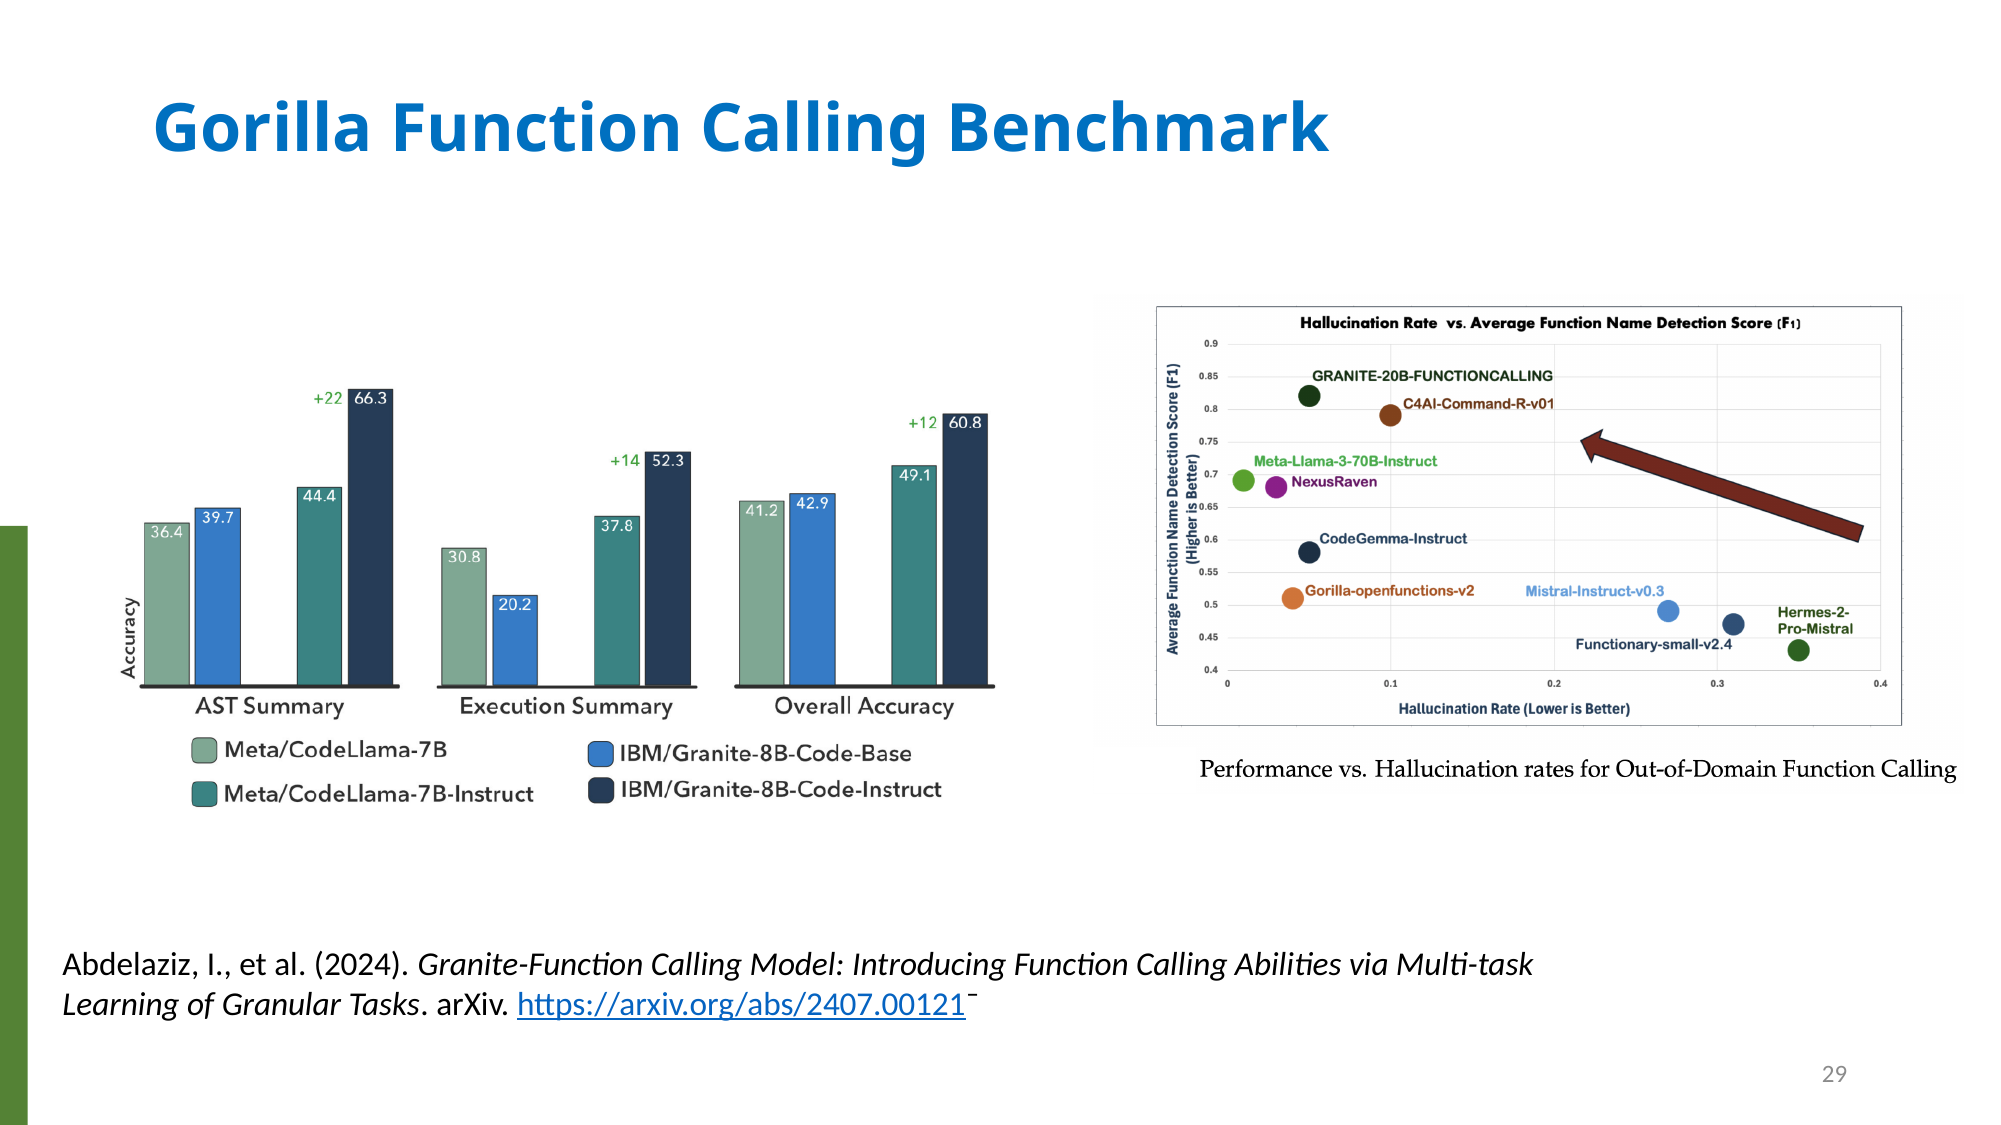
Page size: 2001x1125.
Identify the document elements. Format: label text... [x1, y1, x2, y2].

picture [47, 294, 1964, 818]
title Gorilla Function Calling Benchmark [137, 59, 1863, 201]
text_box Abdelaziz, I., et al. (2024). Granite-Function Calling Model: Introducing Function Calling Abilities via Multi-task Learning of Granular Tasks. arXiv. https://arxiv.org/abs/2407.00121¯ [47, 935, 1658, 1030]
slide_number 29 [1412, 1042, 1863, 1103]
